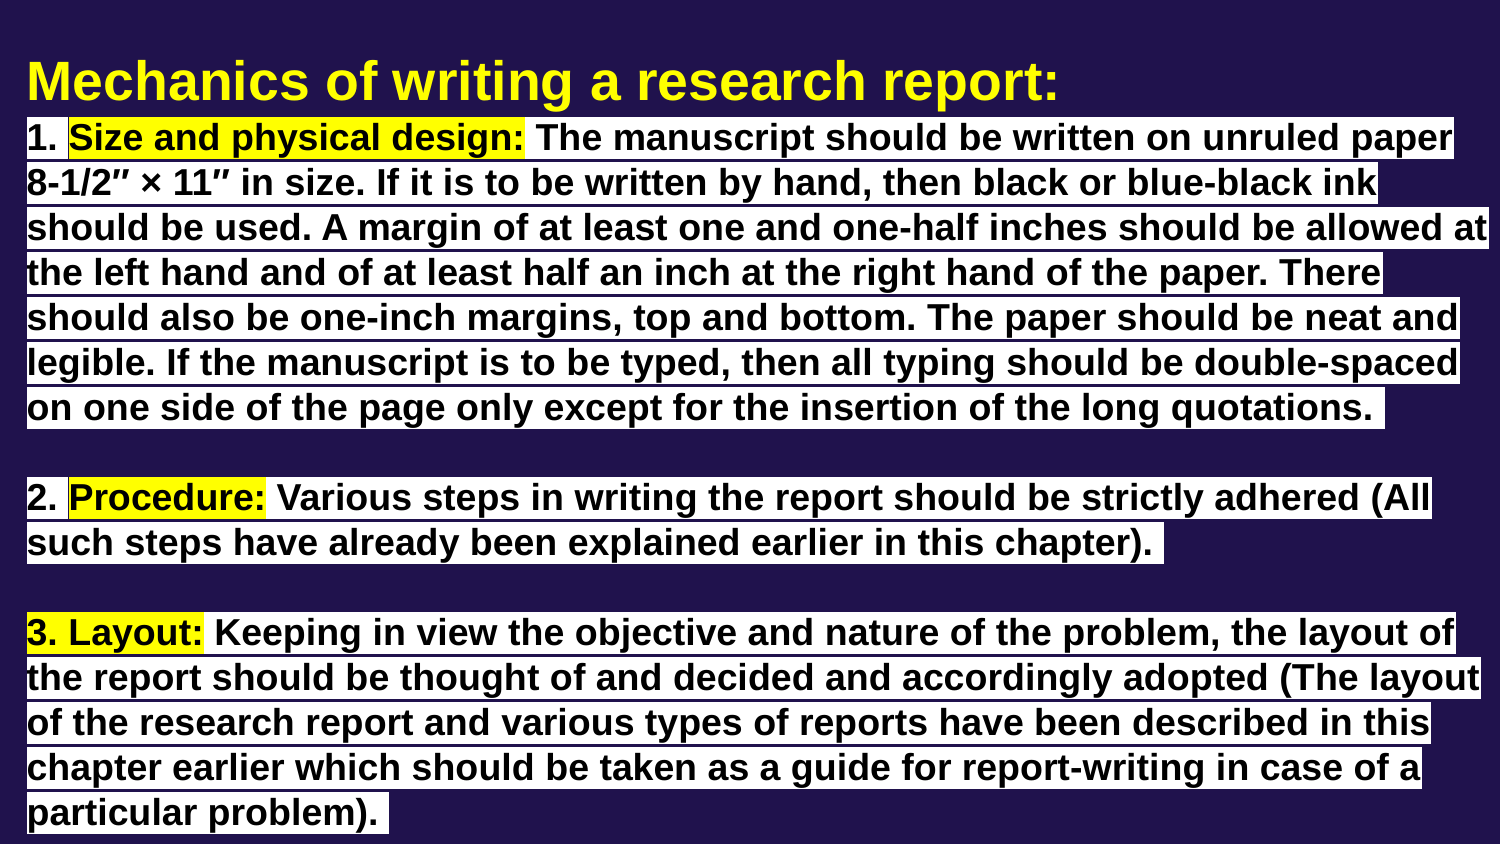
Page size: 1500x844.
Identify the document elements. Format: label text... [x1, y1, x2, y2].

title Mechanics of writing a research report: [11, 19, 1410, 98]
text_box 1. Size and physical design: The manuscript should be written on unruled paper 8-1/2″ × 11″ in size. If it is to be written by hand, then black or blue-black ink should be used. A margin of at least one and one-half inches should be allowed at the left hand and of at least half an inch at the right hand of the paper. There should also be one-inch margins, top and bottom. The paper should be neat and legible. If the manuscript is to be typed, then all typing should be double-spaced on one side of the page only except for the insertion of the long quotations. 2. Procedure: Various steps in writing the report should be strictly adhered (All such steps have already been explained earlier in this chapter). 3. Layout: Keeping in view the objective and nature of the problem, the layout of the report should be thought of and decided and accordingly adopted (The layout of the research report and various types of reports have been described in this chapter earlier which should be taken as a guide for report-writing in case of a particular problem). [11, 98, 1500, 844]
